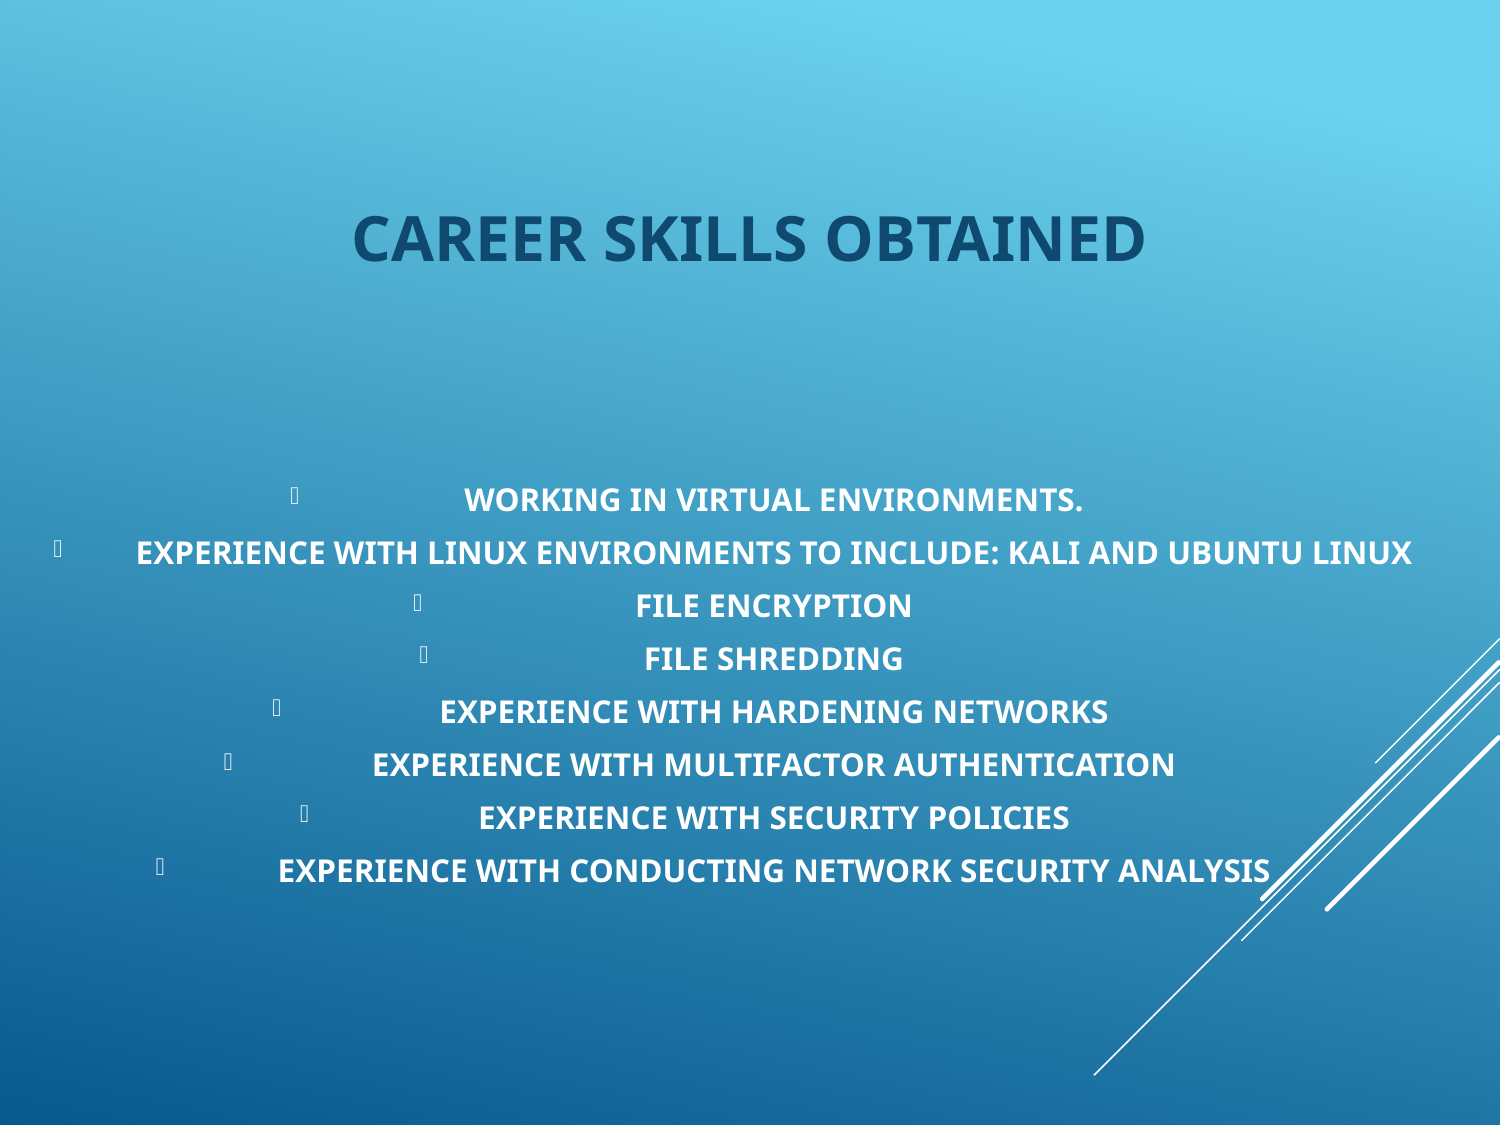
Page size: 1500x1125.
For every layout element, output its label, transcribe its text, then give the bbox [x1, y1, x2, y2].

list Working in virtual environments. Experience with linux environments to include: Kali and Ubuntu Linux File encryption File shredding Experience with hardening networks Experience with multifactor authentication Experience with security policies Experience with conducting Network Security analysis [0, 472, 1500, 899]
title Career Skills obtained [0, 50, 1500, 472]
